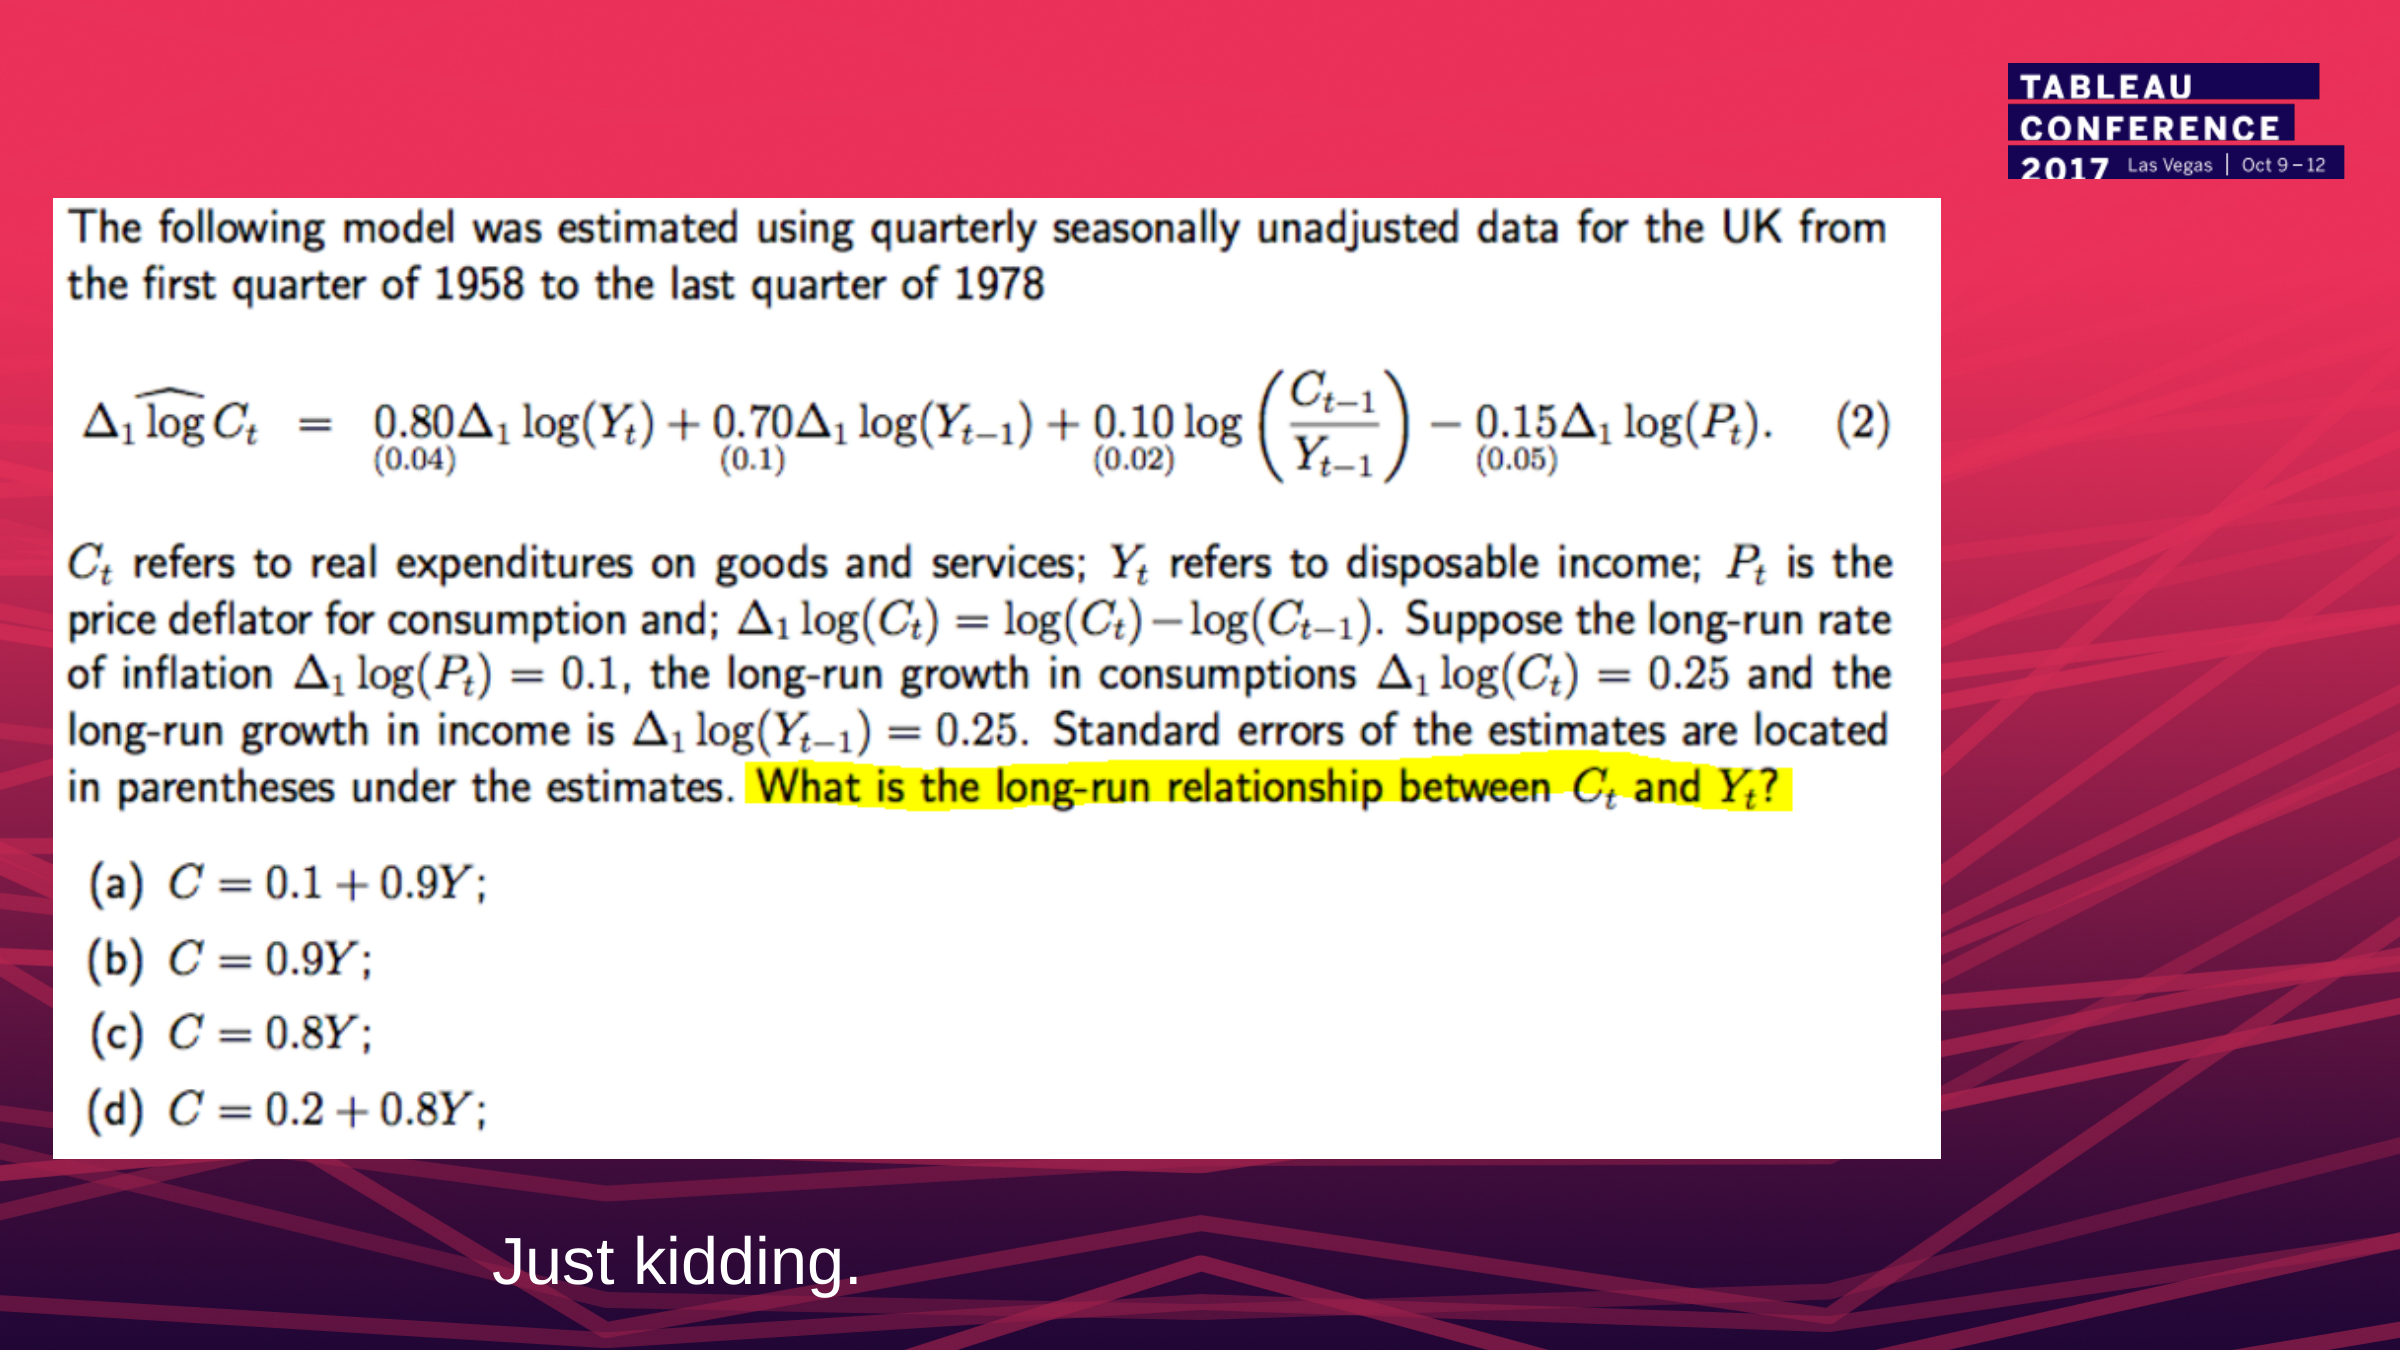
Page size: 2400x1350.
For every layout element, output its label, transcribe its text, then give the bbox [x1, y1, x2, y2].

text_box Just kidding. [462, 1203, 1677, 1324]
picture [0, 0, 2400, 1350]
